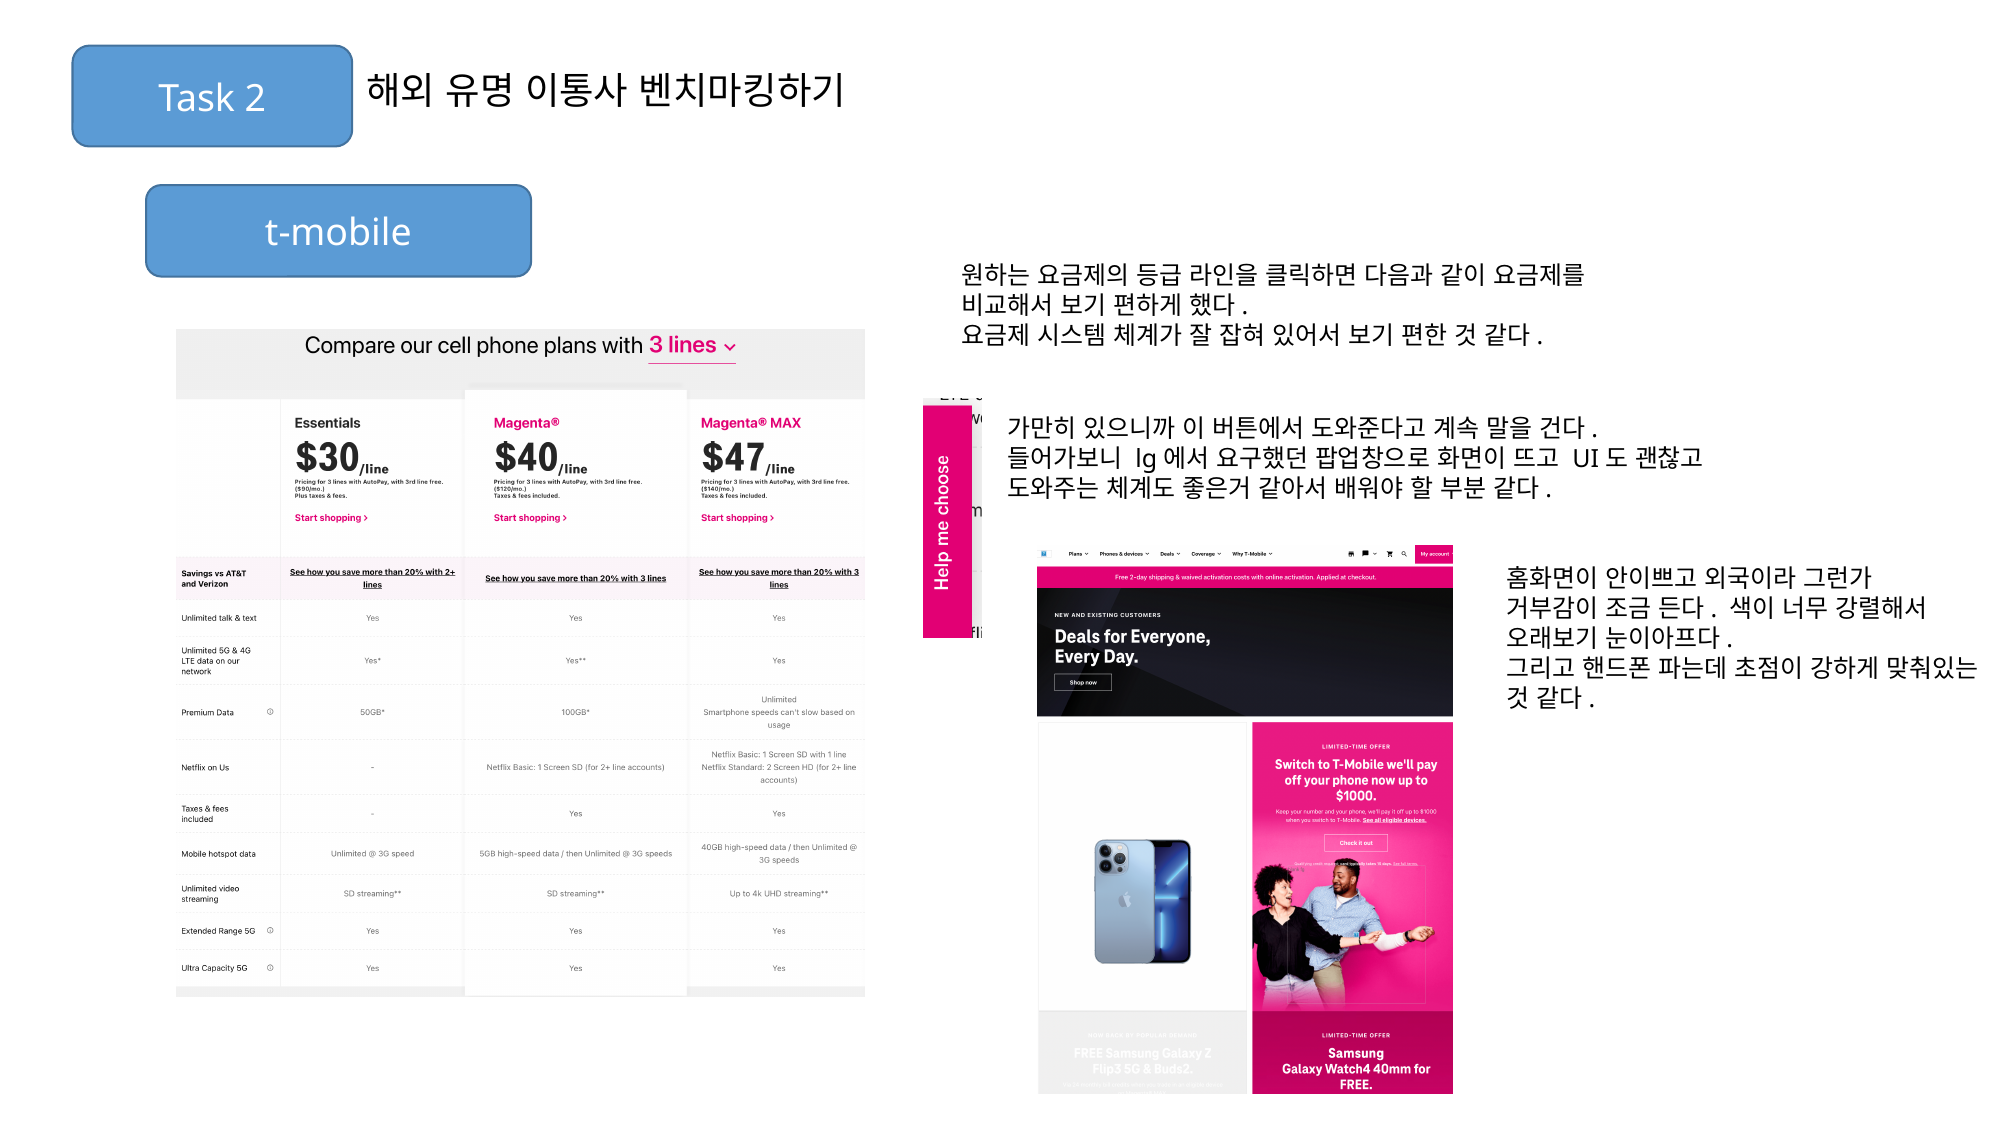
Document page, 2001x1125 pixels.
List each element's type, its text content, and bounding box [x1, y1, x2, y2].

text_box Task 2 [71, 44, 354, 148]
text_box t-mobile [145, 184, 533, 278]
picture [923, 398, 982, 638]
picture [1037, 545, 1453, 1094]
picture [176, 329, 865, 997]
text_box 원하는 요금제의 등급 라인을 클릭하면 다음과 같이 요금제를 비교해서 보기 편하게 했다. 요금제 시스템 체계가 잘 잡혀 있어서 보기 편한 것 같다. [947, 251, 1683, 357]
text_box 해외 유명 이통사 벤치마킹하기 [351, 59, 1055, 120]
text_box 가만히 있으니까 이 버튼에서 도와준다고 계속 말을 건다. 들어가보니 lg에서 요구했던 팝업창으로 화면이 뜨고 UI도 괜찮고 도와주는 체계도 좋은거 같아서 배워야 할 부분 같다. [992, 404, 1728, 510]
text_box 홈화면이 안이쁘고 외국이라 그런가 거부감이 조금 든다. 색이 너무 강렬해서 오래보기 눈이아프다. 그리고 핸드폰 파는데 초점이 강하게 맞춰있는 것 같다. [1491, 555, 2000, 750]
